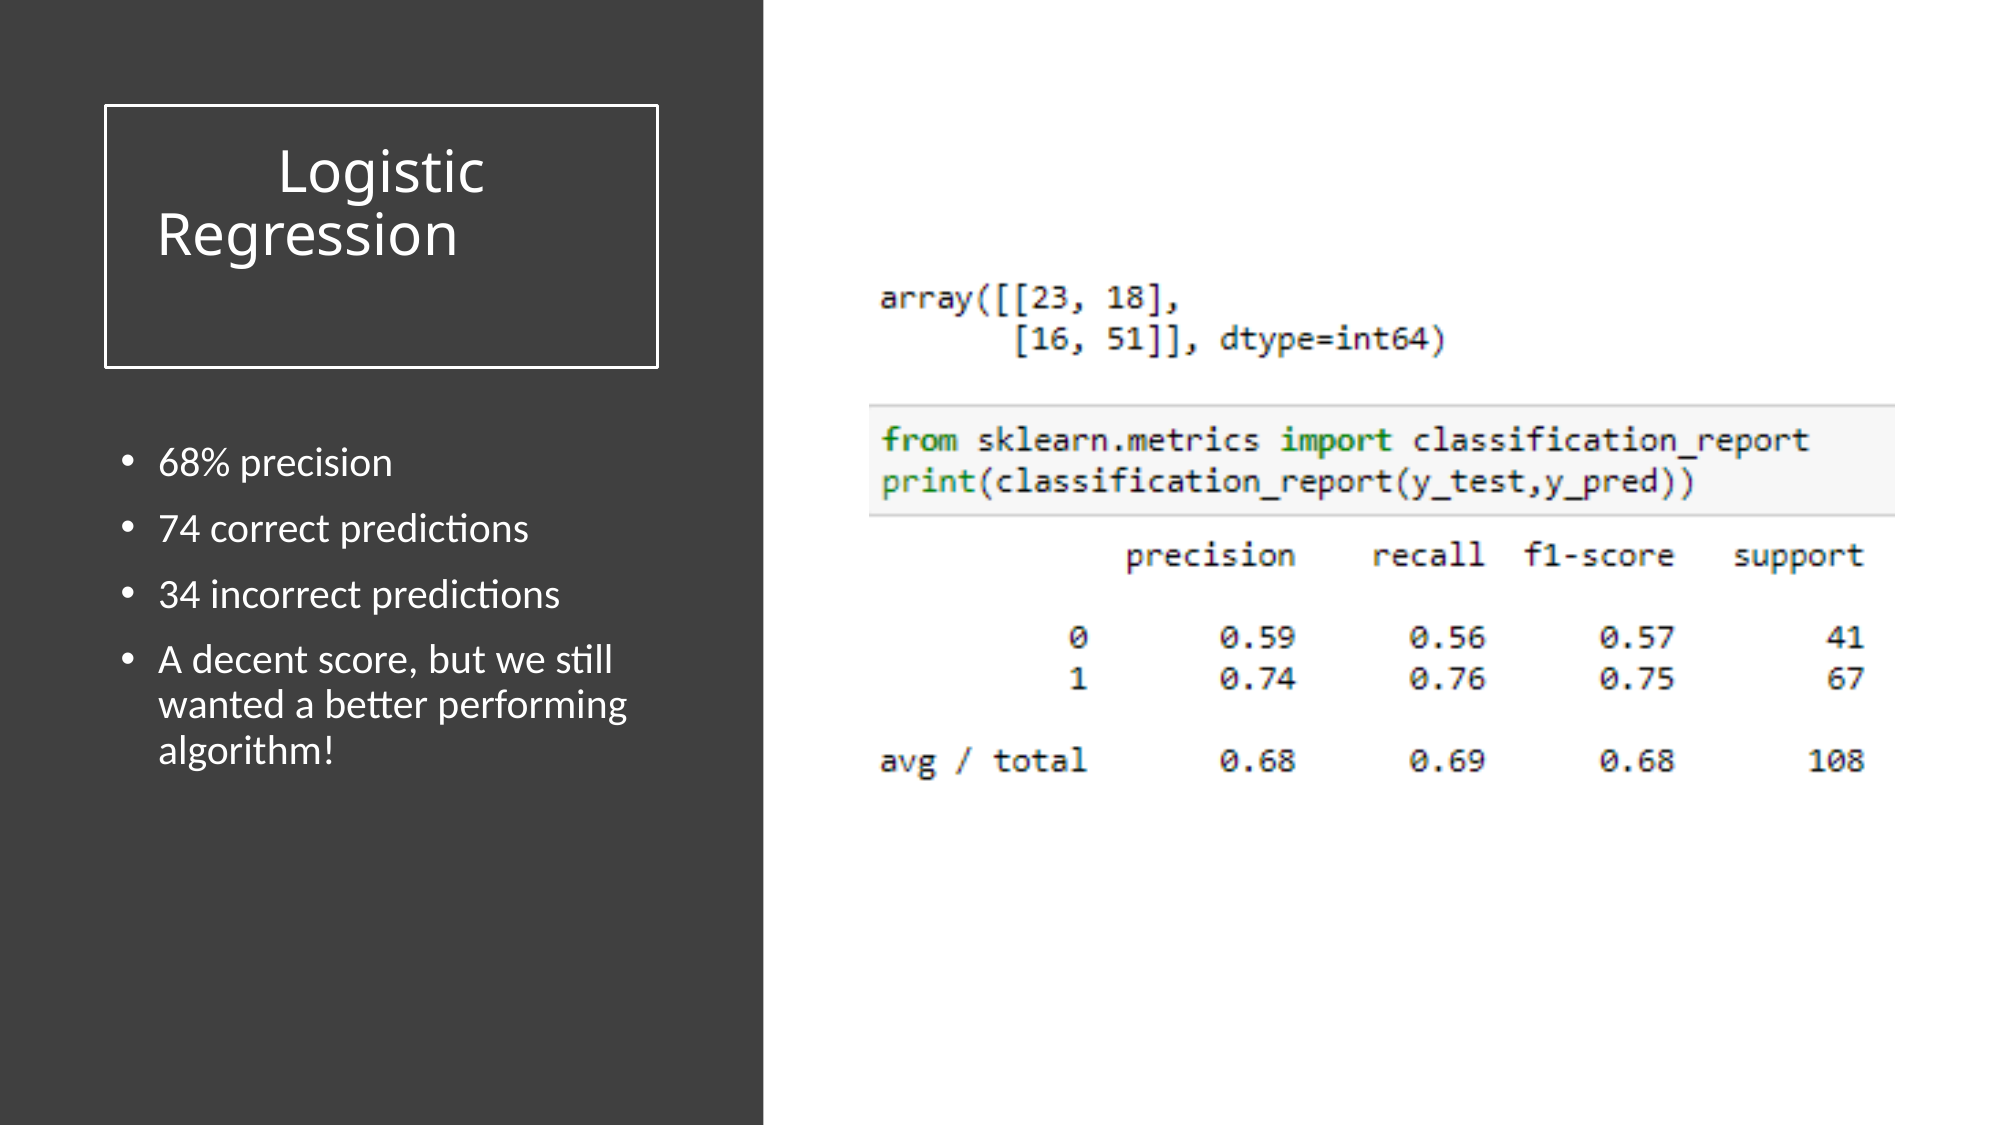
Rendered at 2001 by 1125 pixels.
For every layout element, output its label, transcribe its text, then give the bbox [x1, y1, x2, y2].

picture [869, 268, 1895, 830]
text_box [0, 0, 764, 1125]
list 68% precision 74 correct predictions 34 incorrect predictions A decent score, but we still wanted a better performing algorithm! [105, 432, 658, 994]
title Logistic Regression [105, 105, 658, 368]
